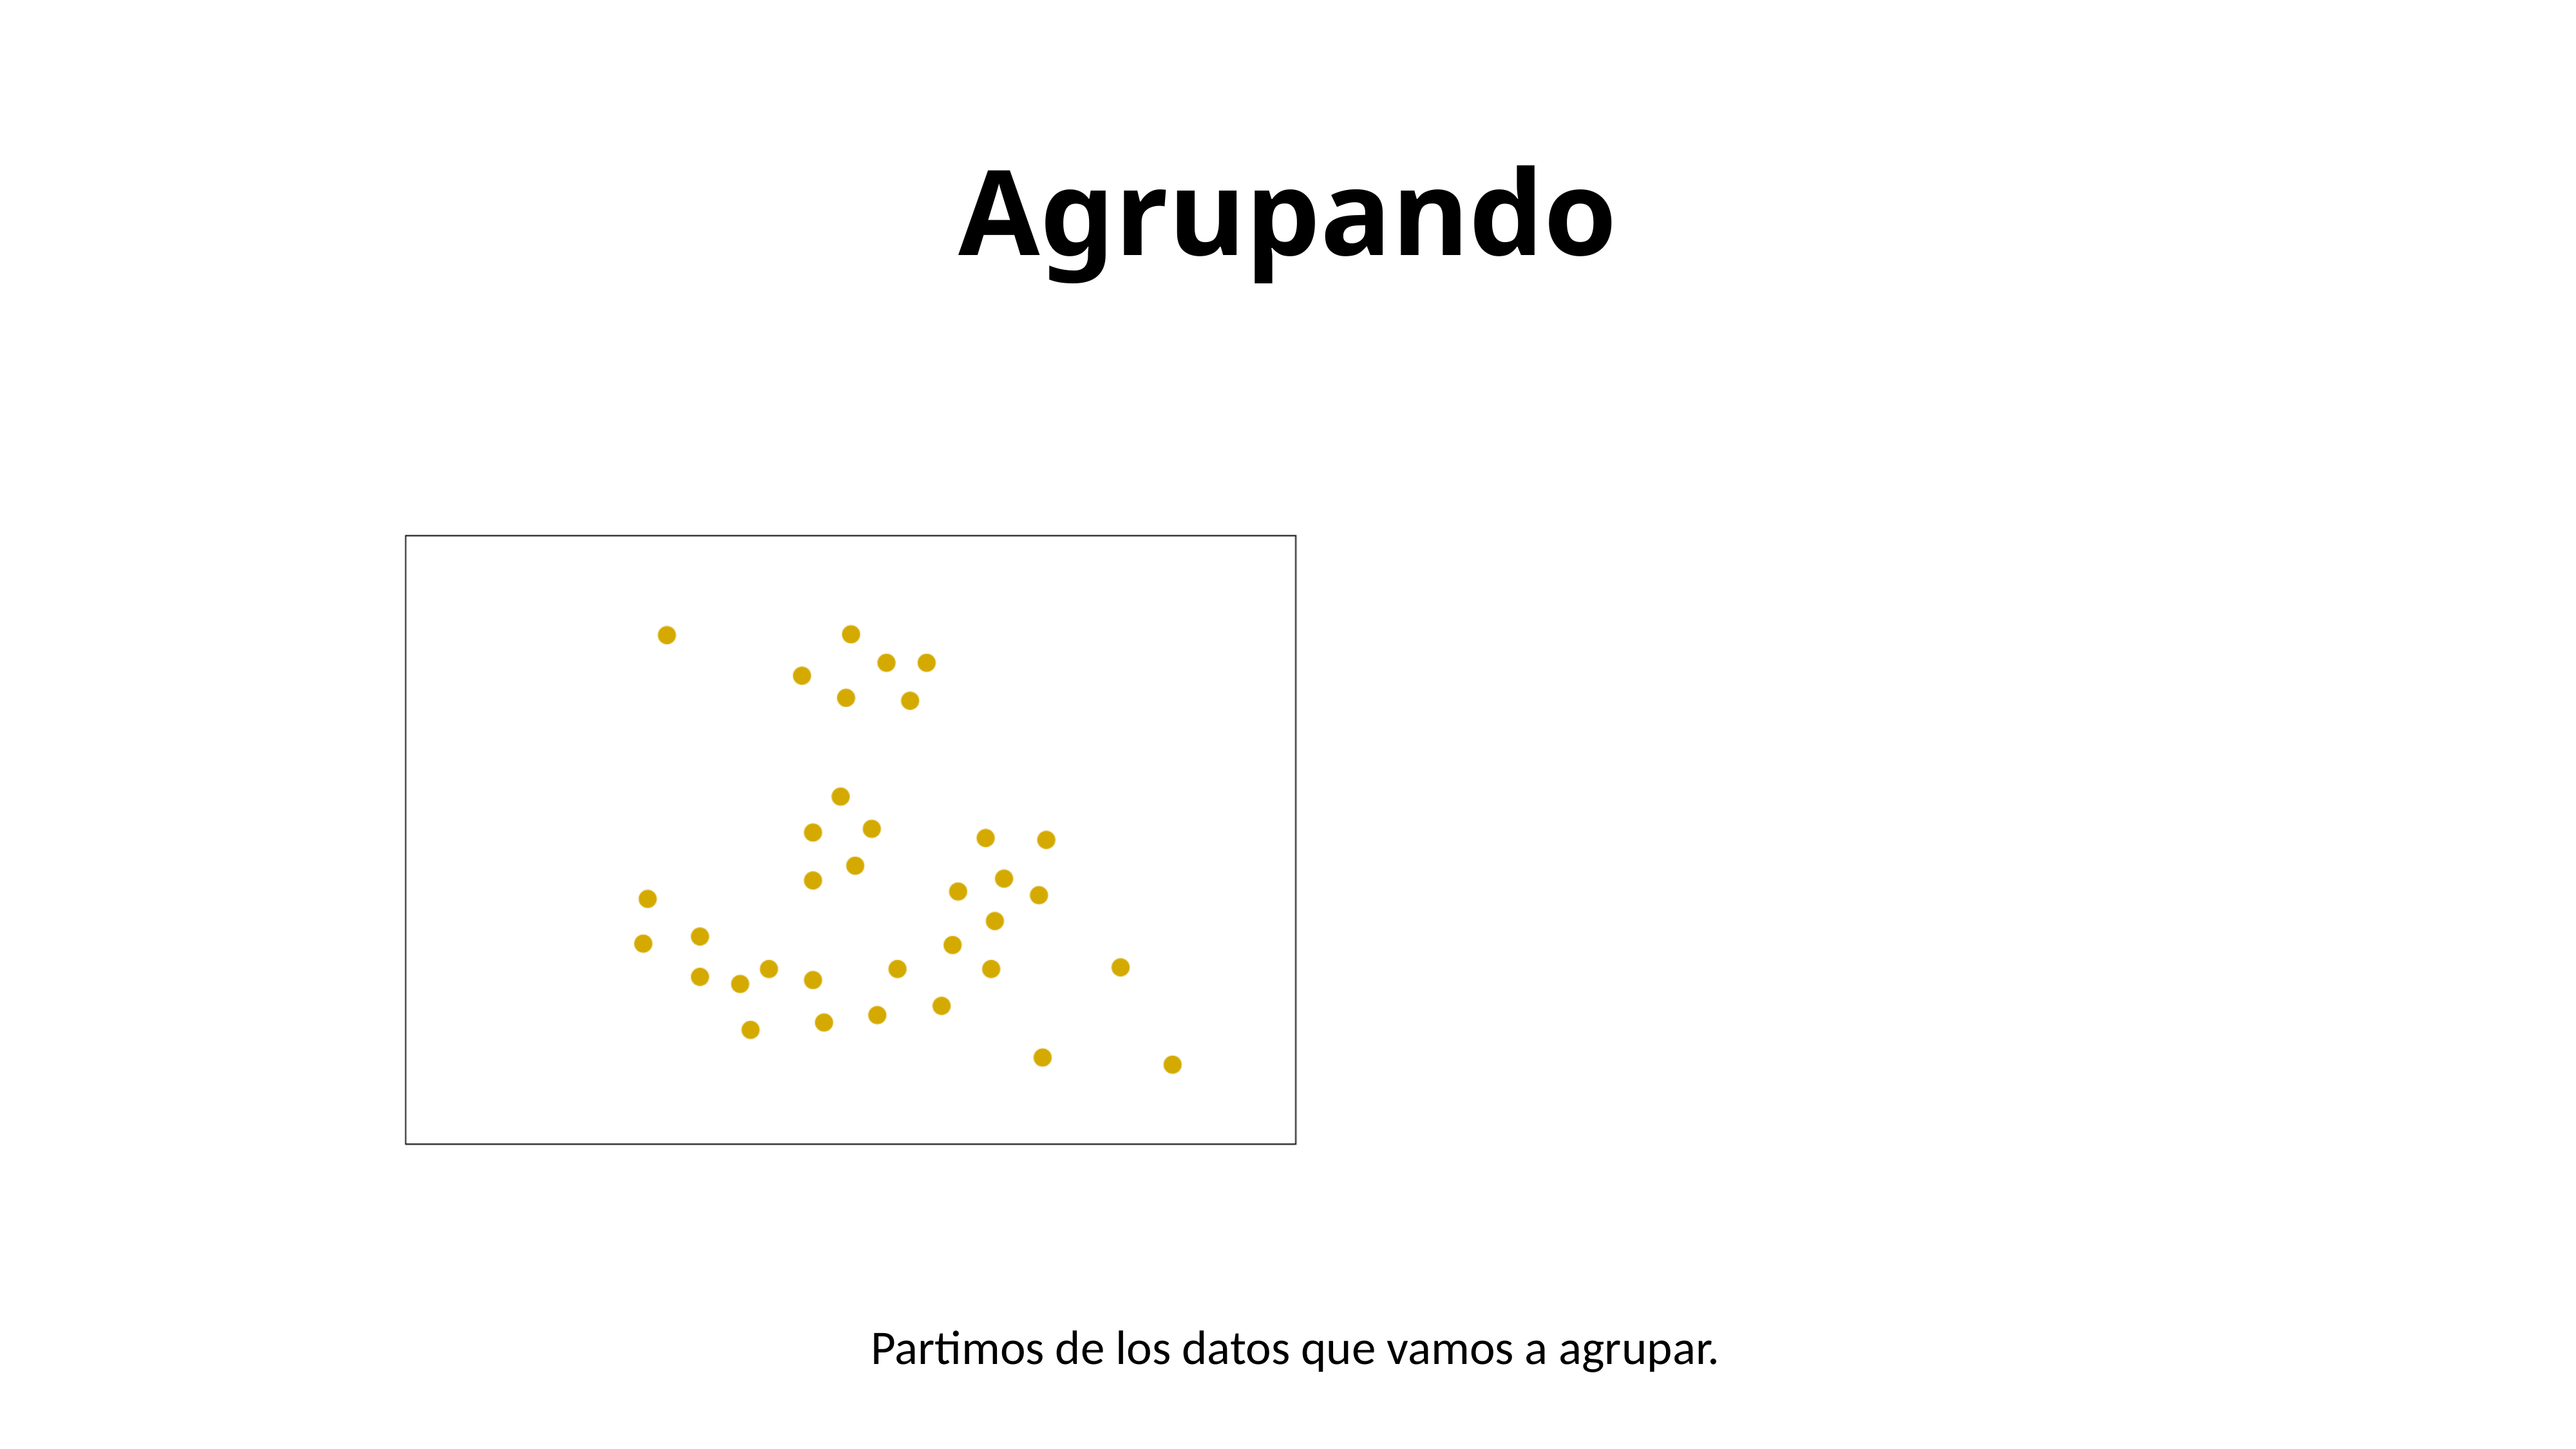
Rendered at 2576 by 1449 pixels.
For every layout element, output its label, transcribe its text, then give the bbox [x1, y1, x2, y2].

picture [321, 182, 2168, 1225]
text_box Partimos de los datos que vamos a agrupar. [373, 1264, 2219, 1426]
title Agrupando [177, 77, 2399, 357]
